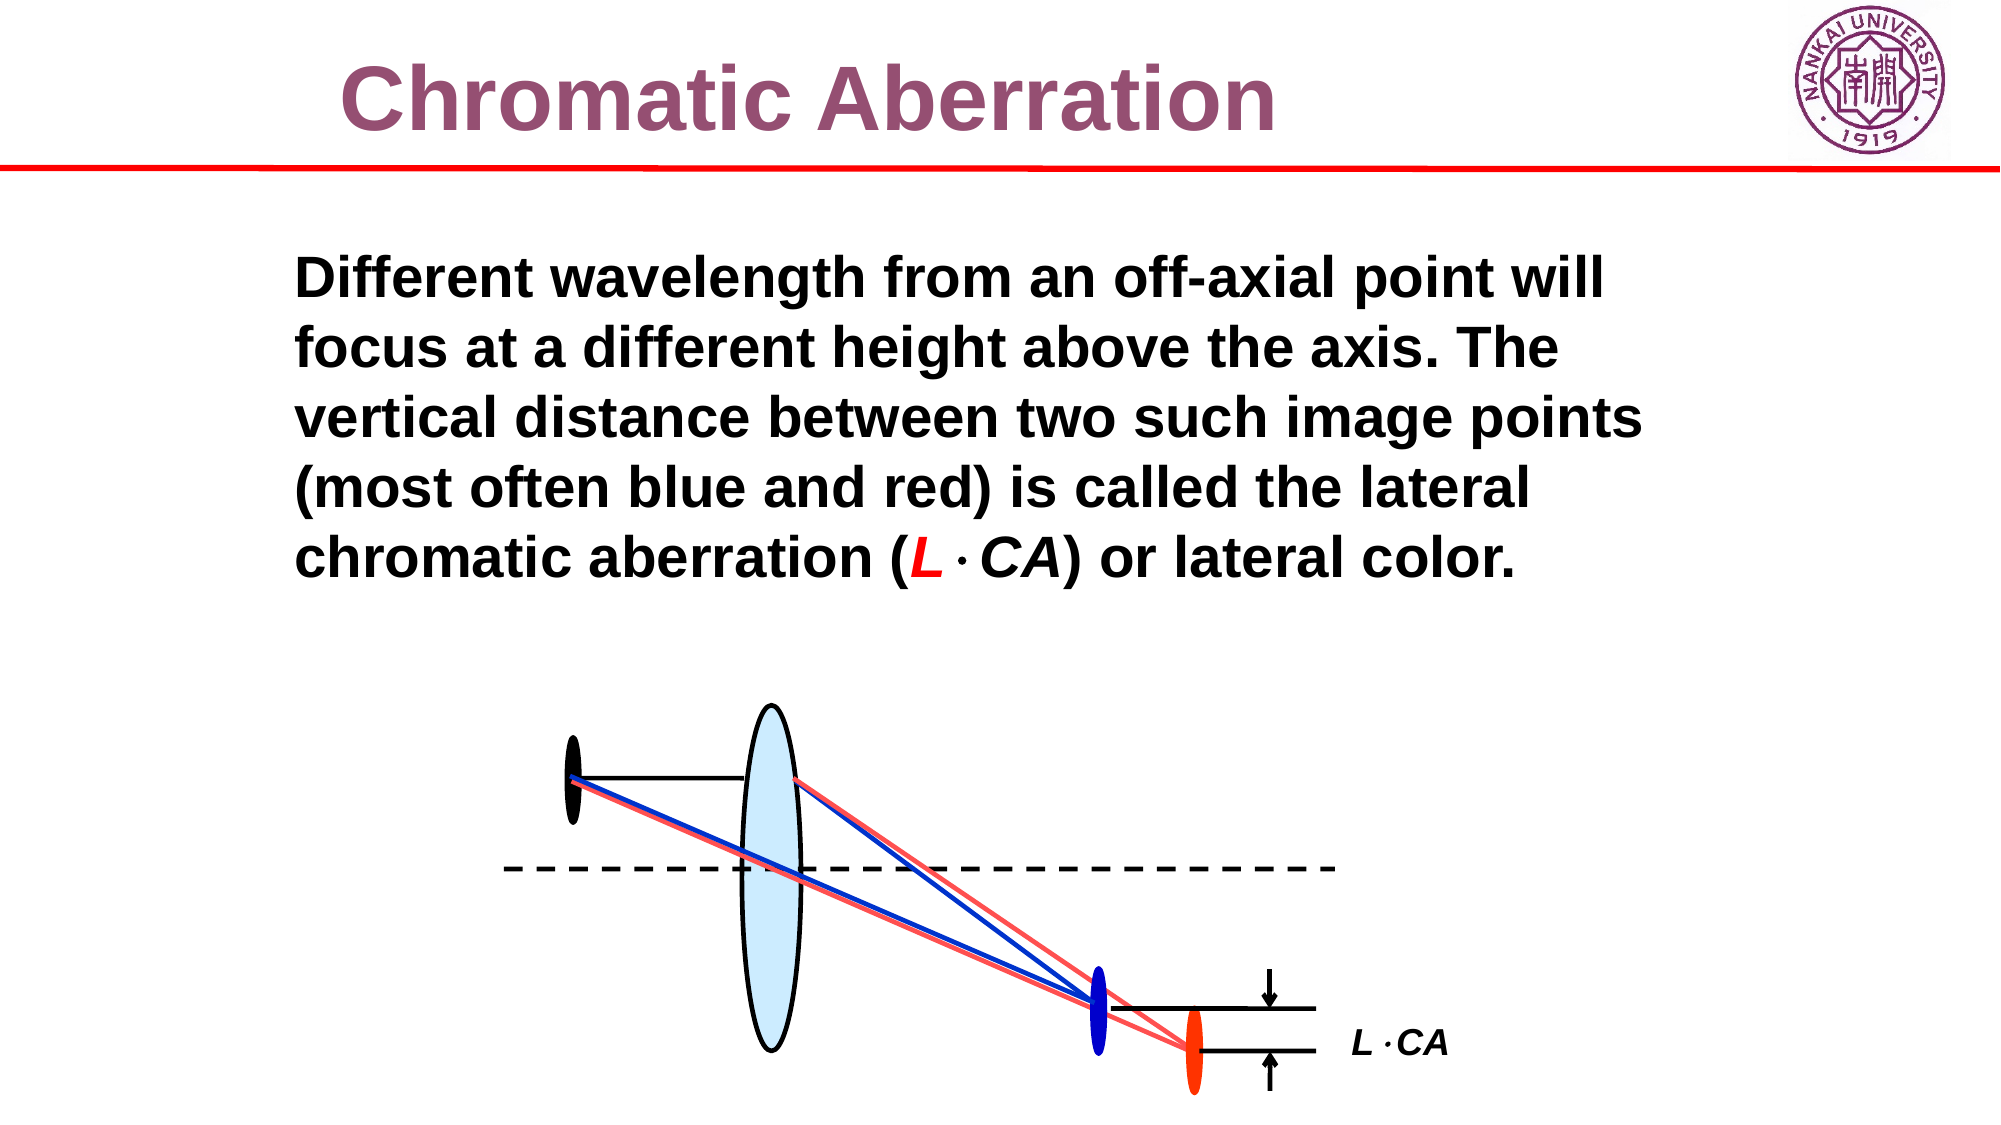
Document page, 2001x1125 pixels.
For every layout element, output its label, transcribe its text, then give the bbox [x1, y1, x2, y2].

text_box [503, 705, 1460, 1093]
text_box Different wavelength from an off-axial point will focus at a different height above the axis. The vertical distance between two such image points (most often blue and red) is called the lateral chromatic aberration (LCA) or lateral color. [279, 231, 1709, 597]
title Chromatic Aberration [324, 7, 1675, 195]
picture [1788, 0, 1951, 161]
